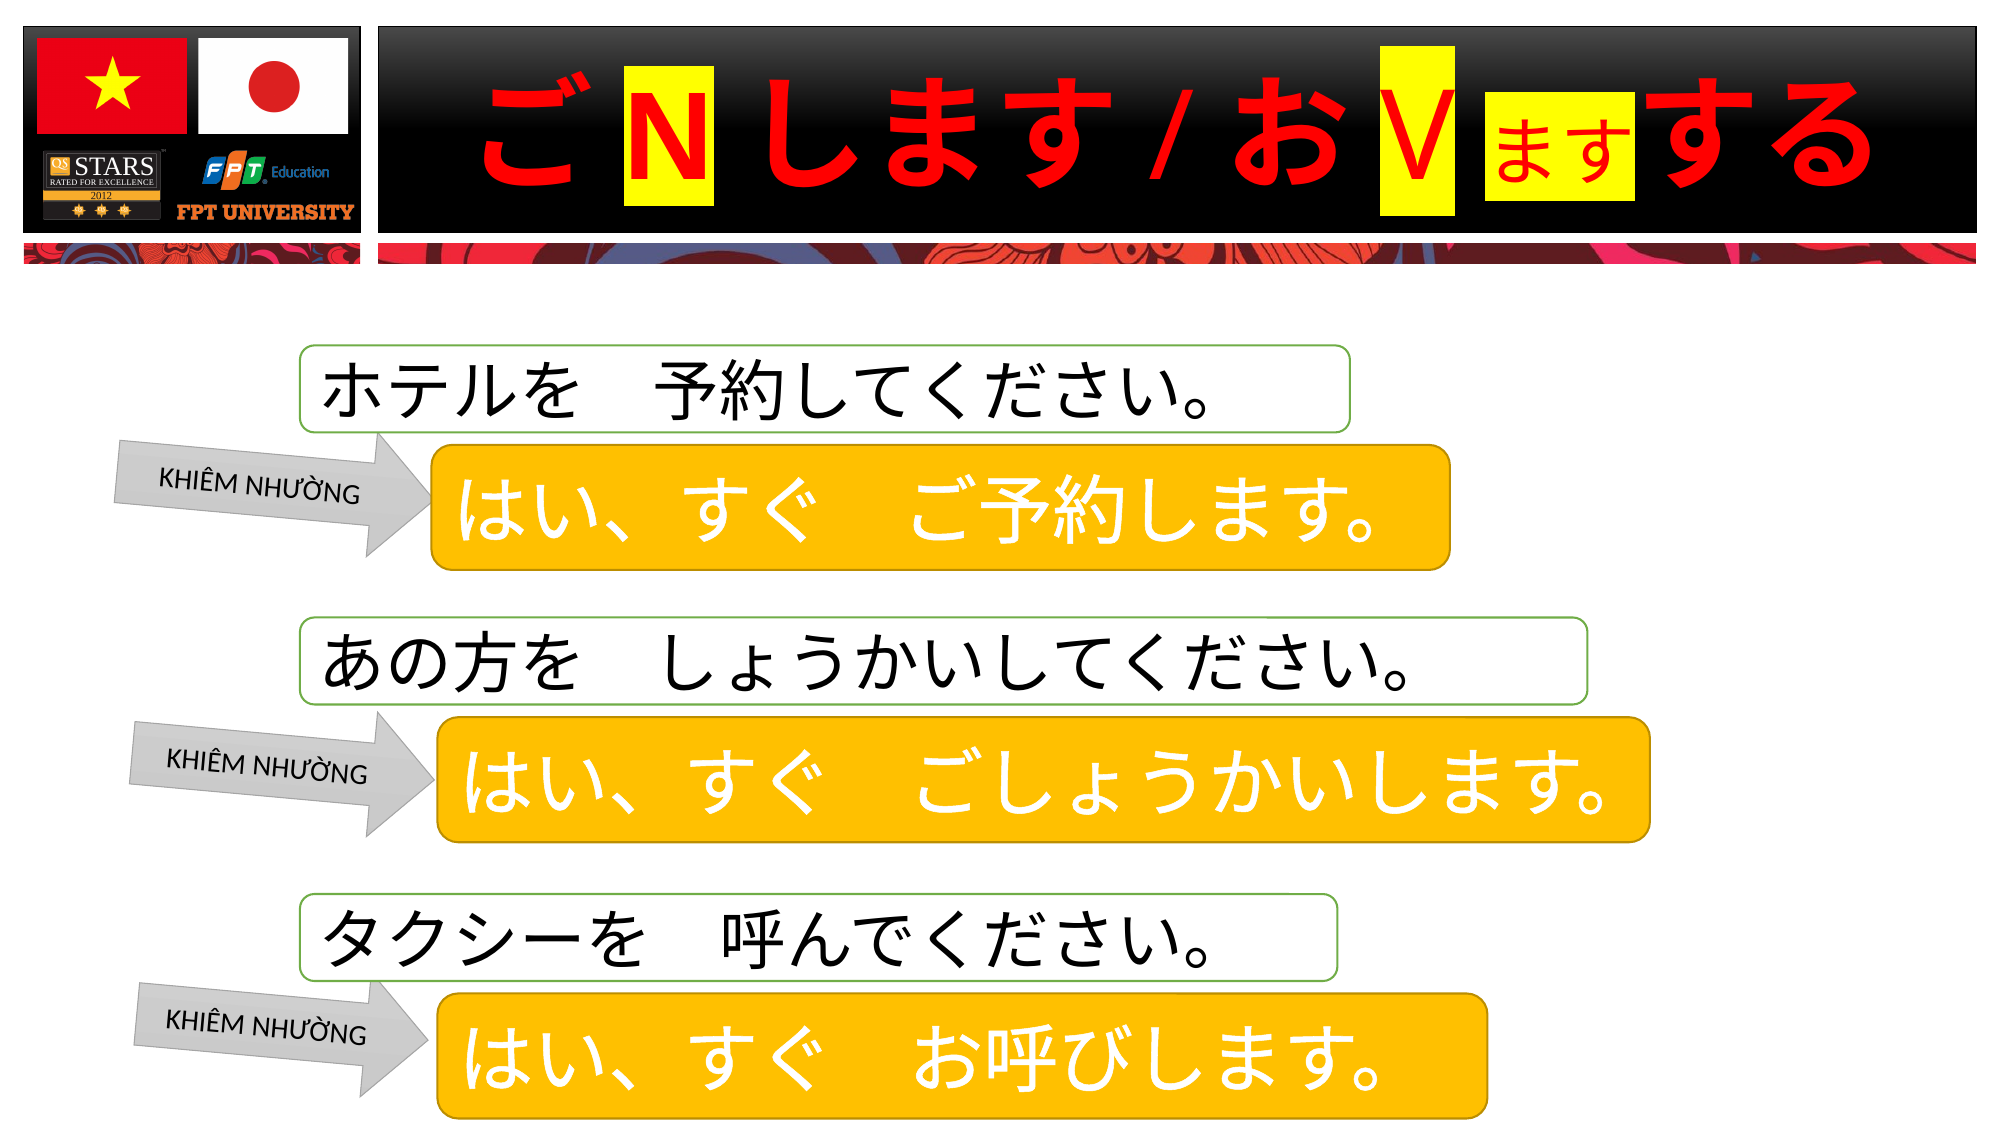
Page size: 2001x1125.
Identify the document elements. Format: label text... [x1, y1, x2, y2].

picture [23, 243, 361, 264]
picture [198, 38, 349, 134]
text_box タクシーを 呼んでください。 [298, 892, 1339, 983]
text_box KHIÊM NHƯỜNG [128, 710, 436, 838]
text_box KHIÊM NHƯỜNG [133, 982, 429, 1099]
picture [36, 136, 361, 233]
text_box KHIÊM NHƯỜNG [113, 434, 430, 558]
text_box ホテルを 予約してください。 [298, 344, 1351, 434]
text_box はい、すぐ お呼びします。 [436, 992, 1489, 1120]
picture [378, 243, 1977, 264]
picture [37, 38, 187, 134]
text_box ごNします/おVますする [378, 26, 1977, 233]
text_box はい、すぐ ごしょうかいします。 [436, 716, 1651, 844]
text_box あの方を しょうかいしてください。 [298, 616, 1589, 706]
text_box はい、すぐ ご予約します。 [430, 443, 1451, 571]
text_box [23, 26, 361, 233]
